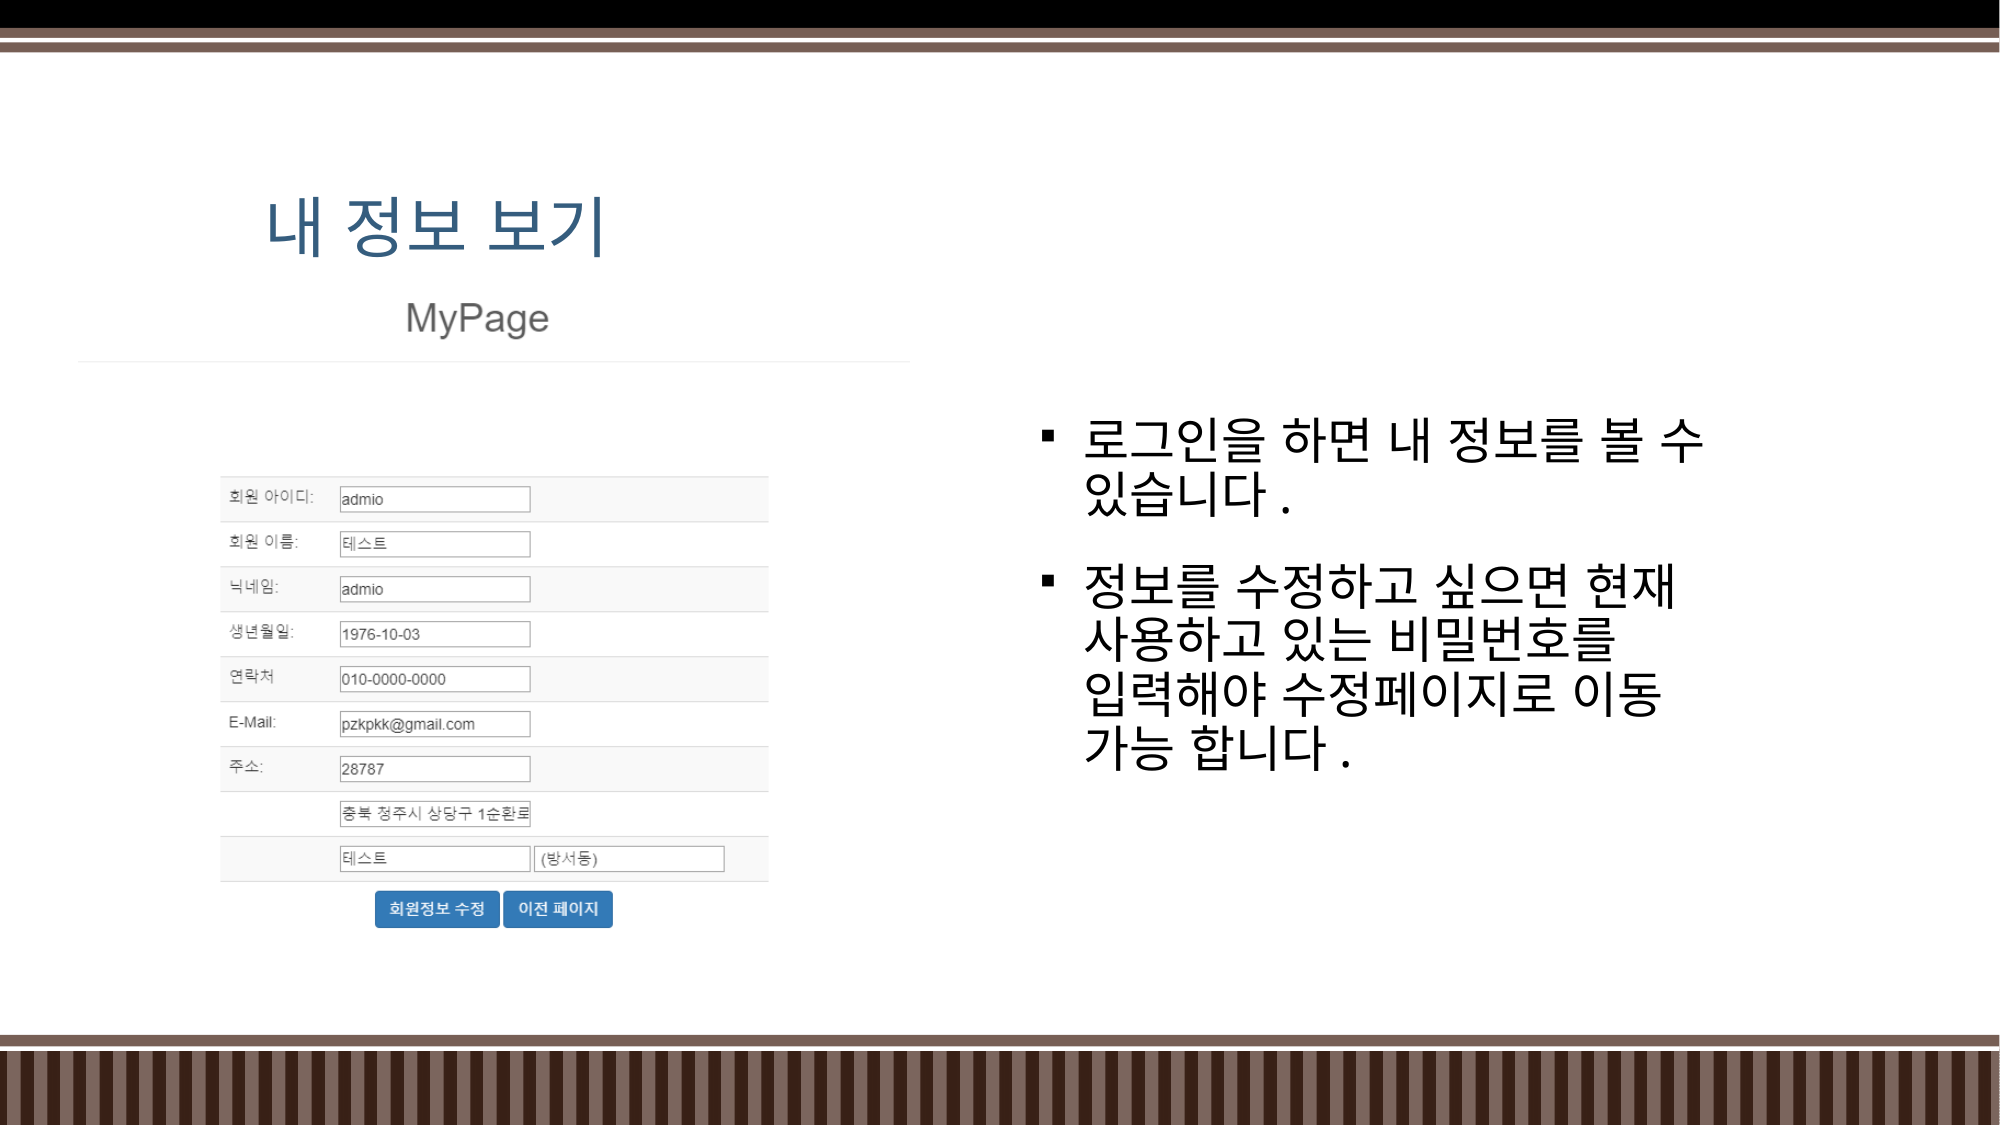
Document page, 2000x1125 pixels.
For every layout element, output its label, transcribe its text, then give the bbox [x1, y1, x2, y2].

list 로그인을 하면 내 정보를 볼 수 있습니다. 정보를 수정하고 싶으면 현재 사용하고 있는 비밀번호를 입력해야 수정페이지로 이동 가능 합니다. [1023, 408, 1752, 1080]
title 내 정보 보기 [249, 99, 1750, 275]
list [78, 290, 910, 950]
